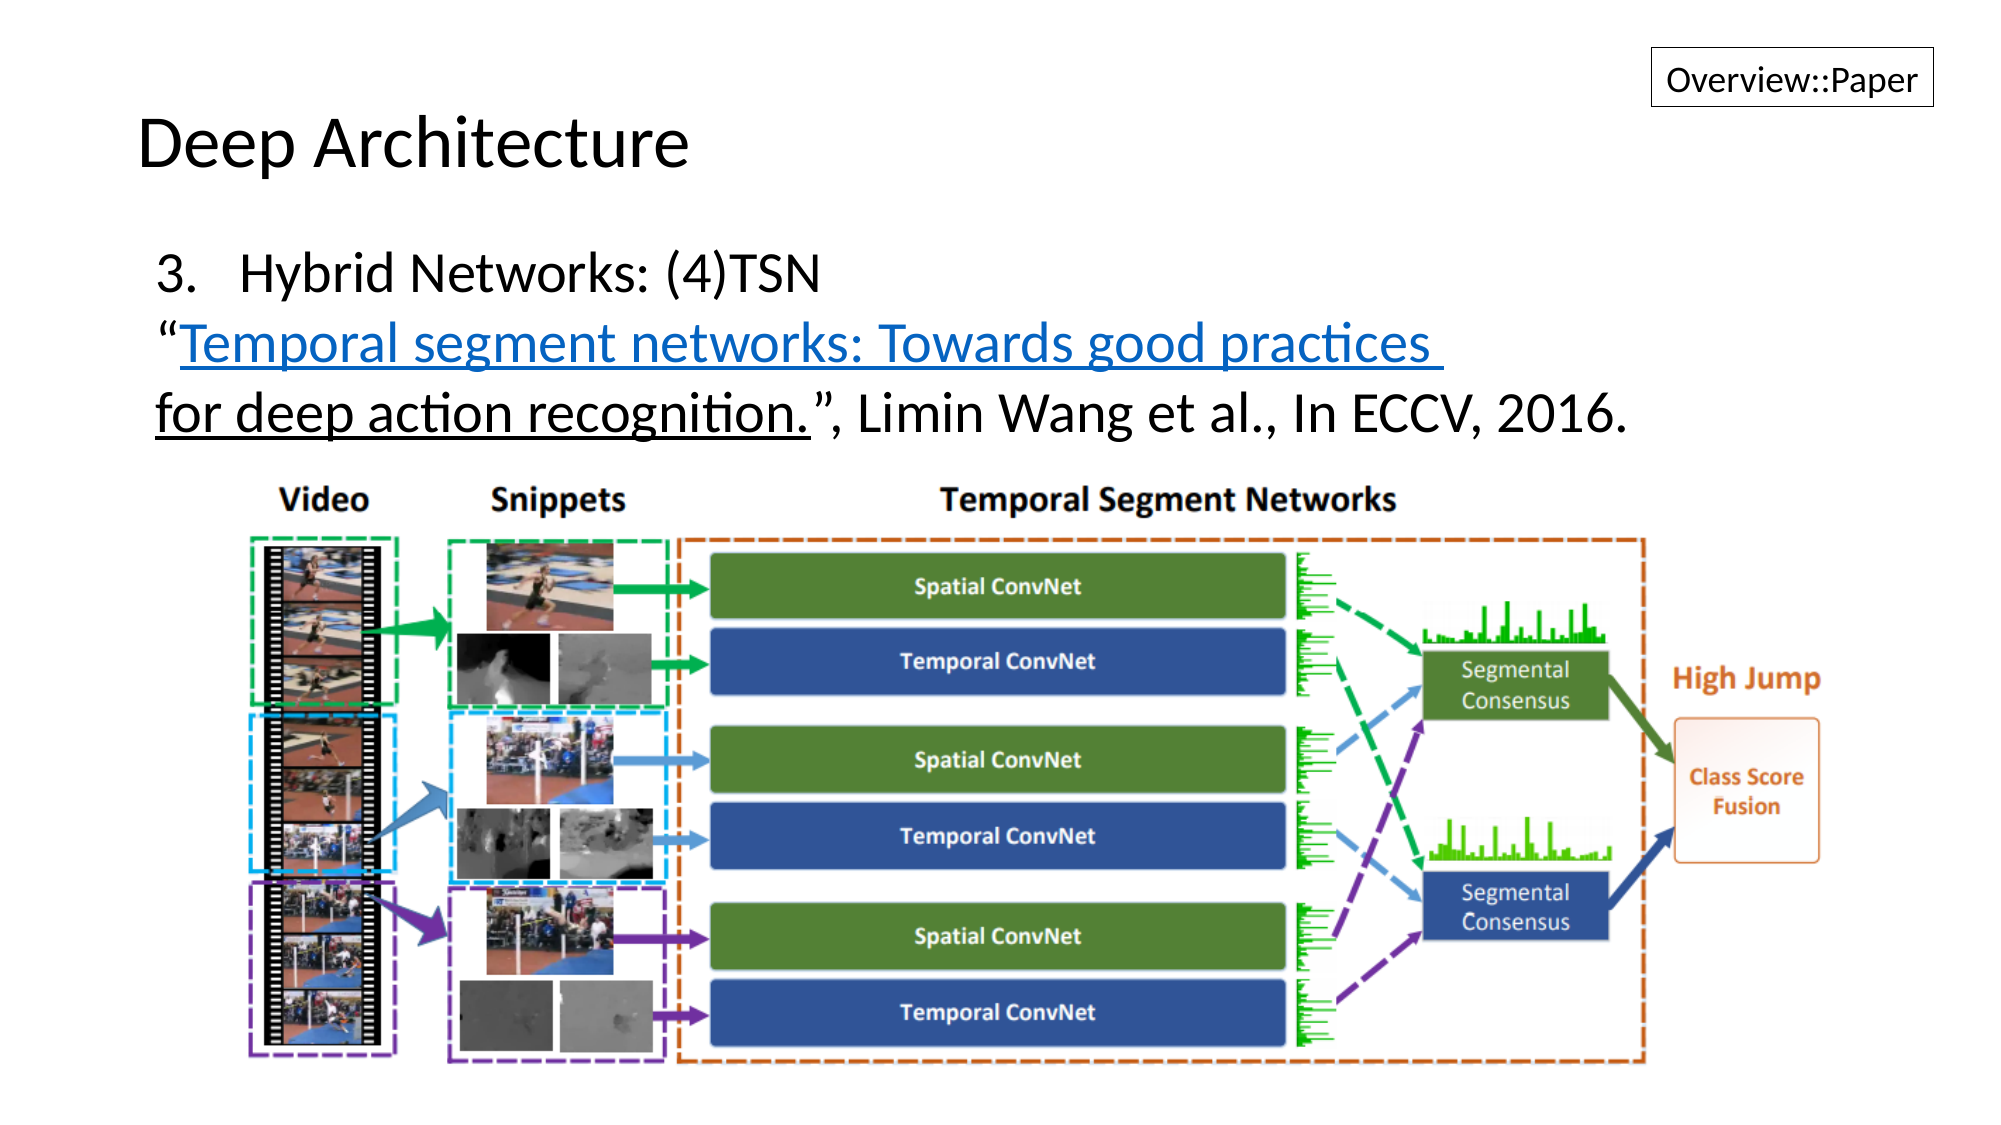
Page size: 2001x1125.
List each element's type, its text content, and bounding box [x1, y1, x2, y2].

text_box Hybrid Networks: (4)TSN “Temporal segment networks: Towards good practices for deep action recognition.”, Limin Wang et al., In ECCV, 2016. [140, 226, 2000, 522]
picture [160, 459, 1924, 1103]
text_box Overview::Paper [1651, 47, 1934, 107]
text_box Deep Architecture [122, 85, 707, 191]
